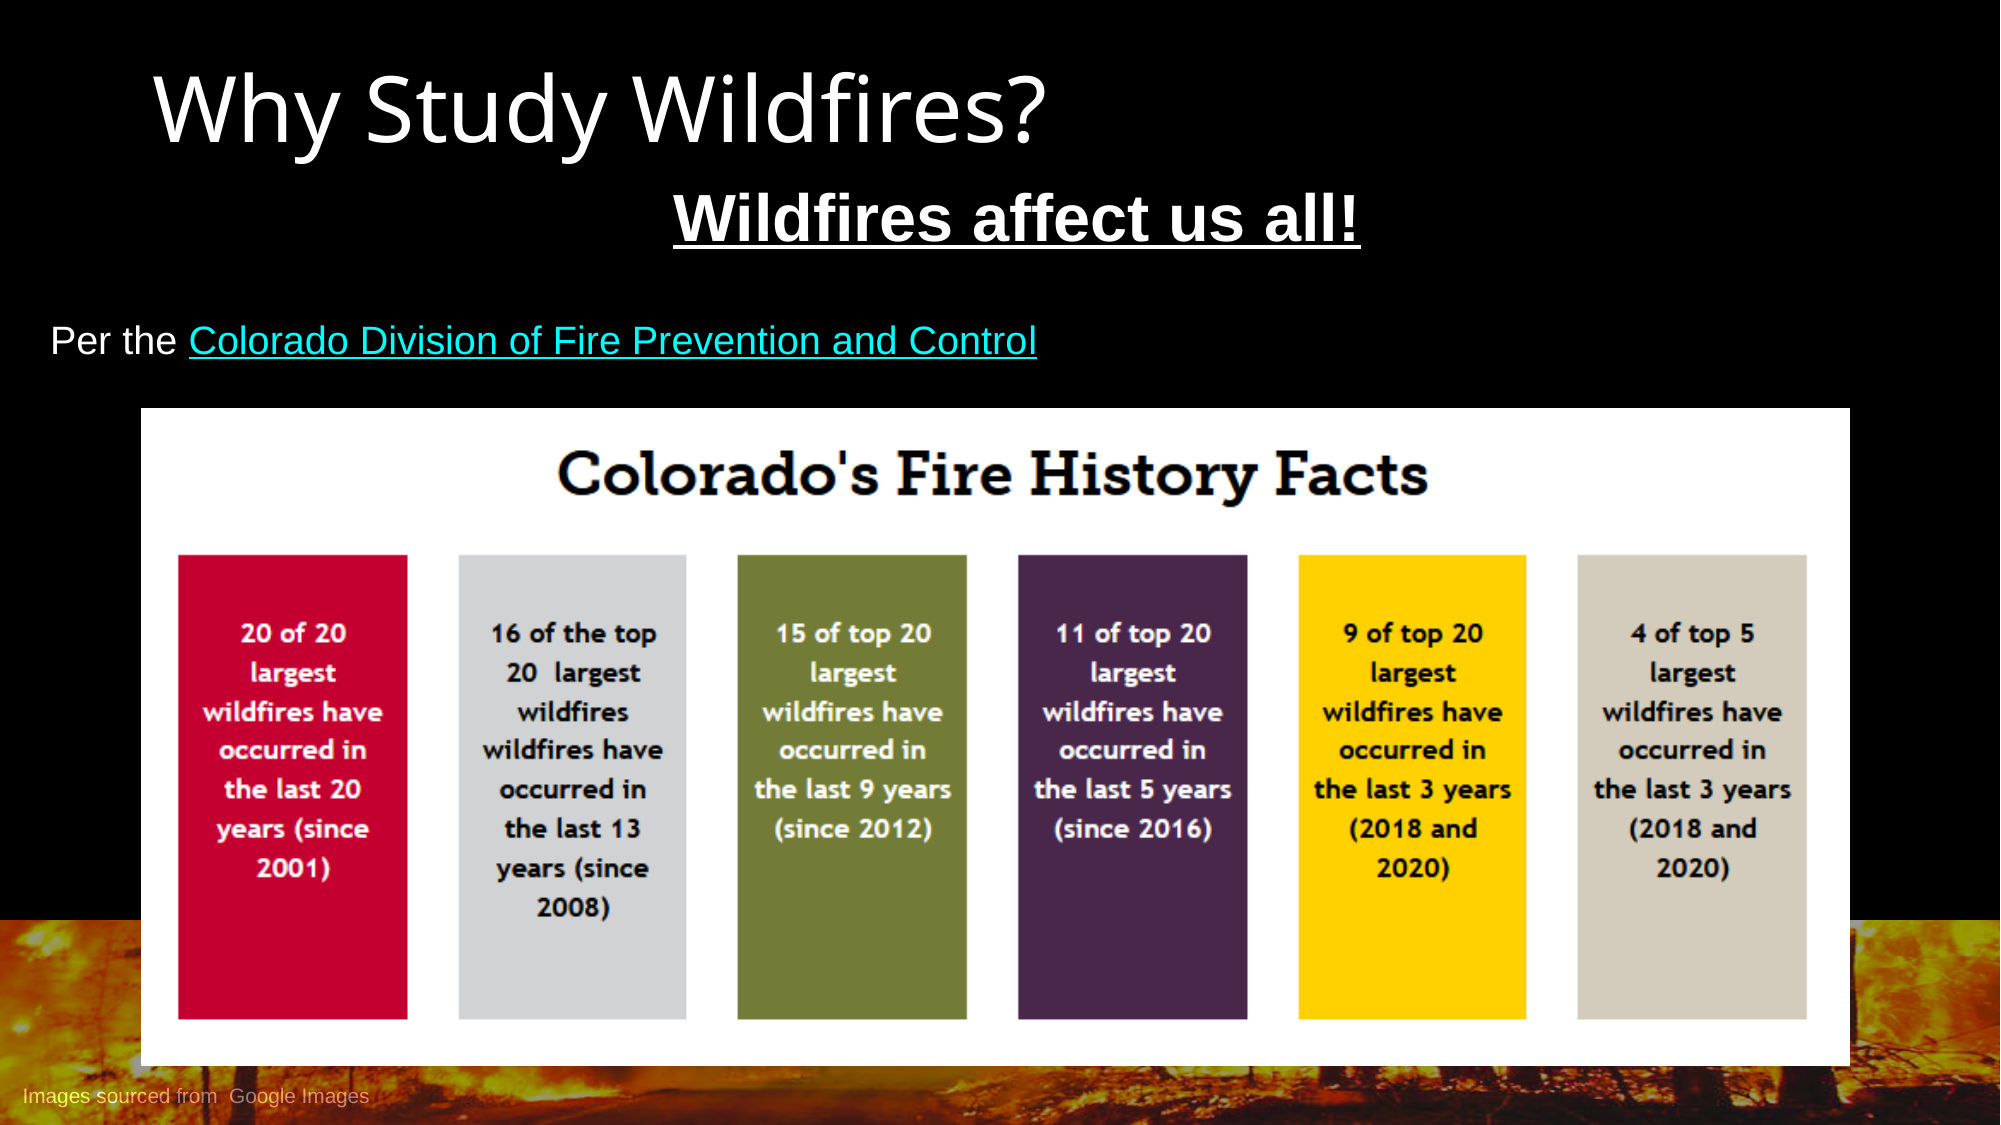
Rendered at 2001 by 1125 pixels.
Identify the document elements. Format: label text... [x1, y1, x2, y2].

picture [0, 408, 2000, 1125]
title Why Study Wildfires? [137, 18, 1863, 169]
text_box Per the Colorado Division of Fire Prevention and Control [35, 299, 1123, 378]
text_box Wildfires affect us all! [109, 169, 1925, 272]
